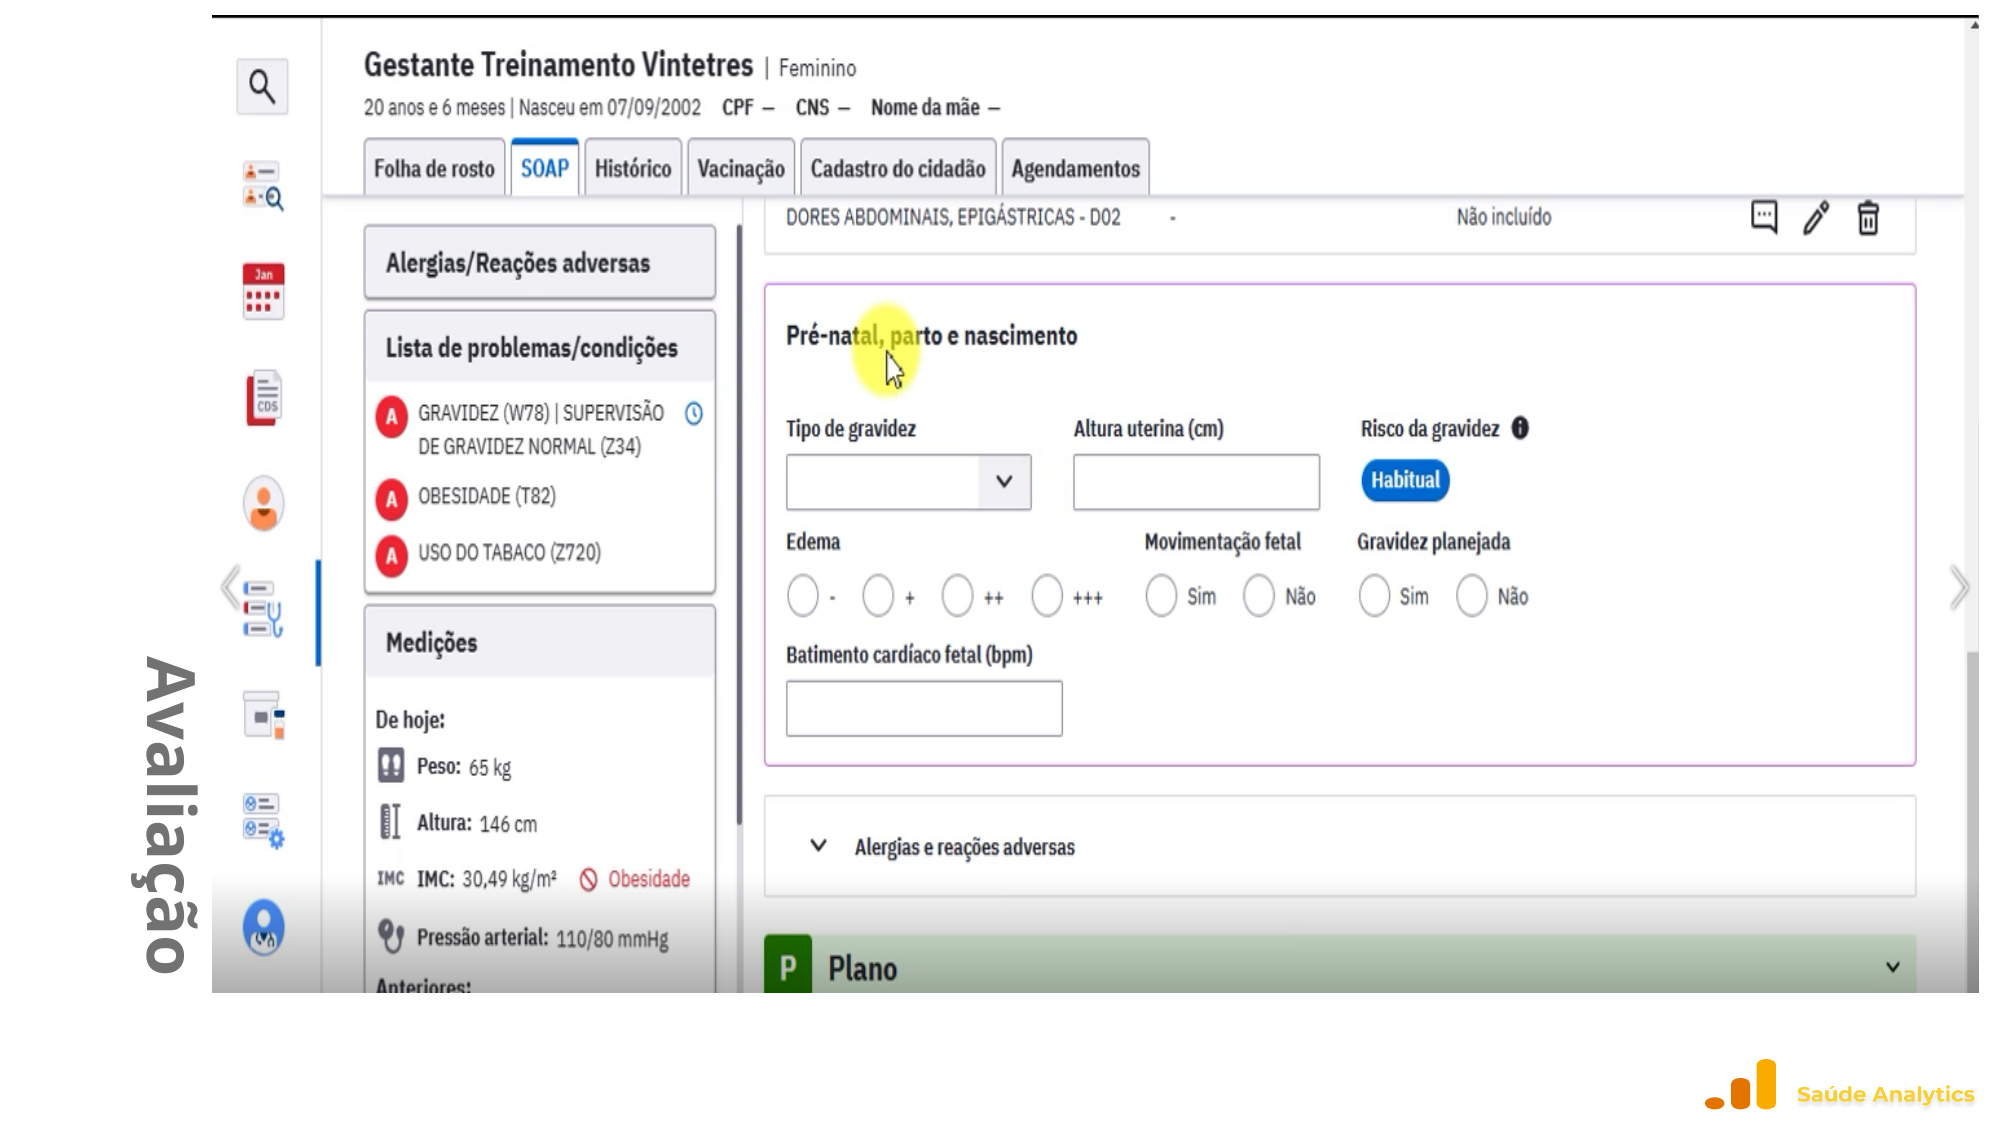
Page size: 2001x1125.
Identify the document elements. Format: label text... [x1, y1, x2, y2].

picture [1700, 1052, 1980, 1125]
title Avaliação [21, 15, 212, 993]
picture [212, 14, 1979, 993]
